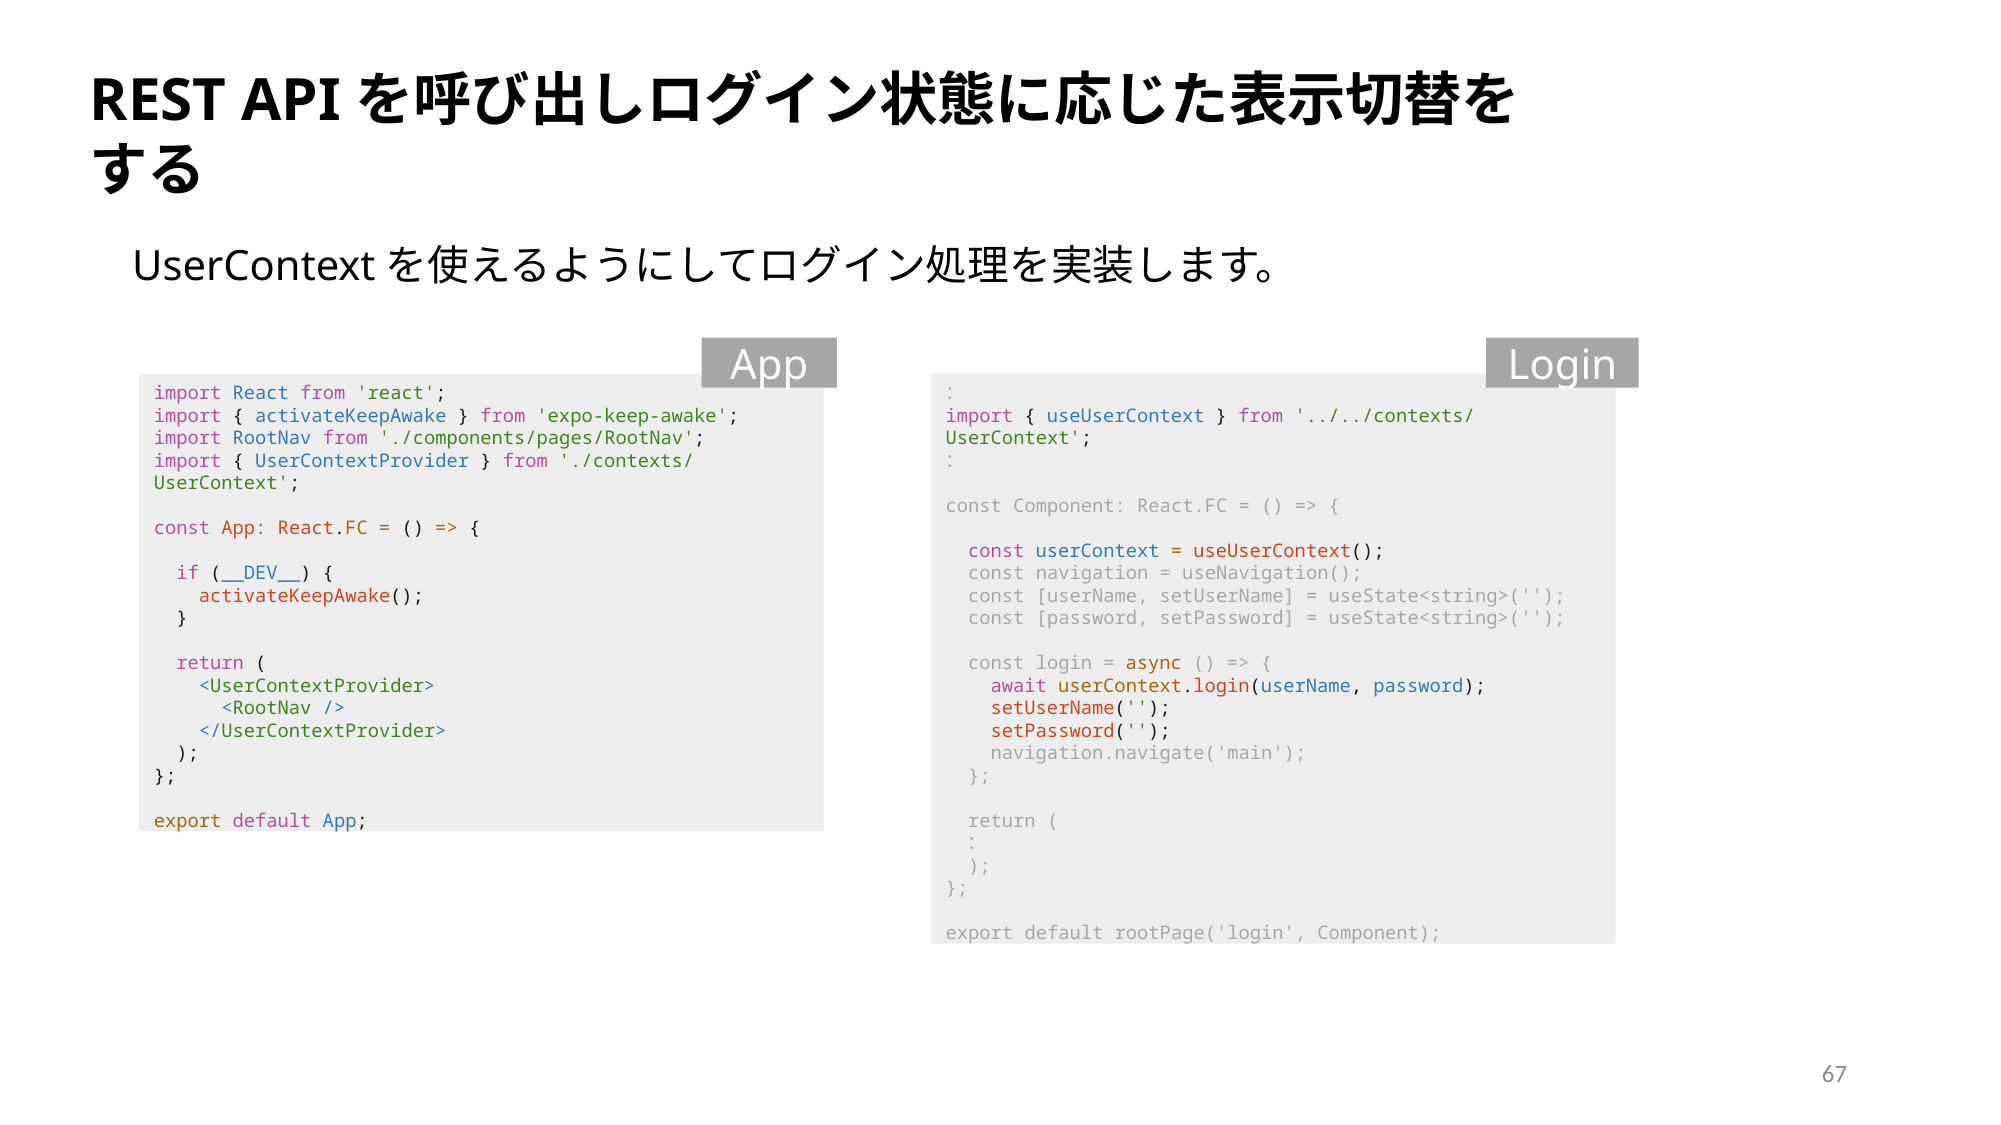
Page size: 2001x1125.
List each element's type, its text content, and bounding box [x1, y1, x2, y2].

text_box App [701, 337, 837, 388]
text_box ： import { useUserContext } from '../../contexts/UserContext'; ： const Component: React.FC = () => { const userContext = useUserContext(); const navigation = useNavigation(); const [userName, setUserName] = useState<string>(''); const [password, setPassword] = useState<string>(''); const login = async () => { await userContext.login(userName, password); setUserName(''); setPassword(''); navigation.navigate('main'); }; return ( ： ); }; export default rootPage('login', Component); [930, 373, 1616, 944]
text_box Login [1486, 337, 1639, 388]
slide_number 67 [1412, 1042, 1863, 1103]
text_box import React from 'react'; import { activateKeepAwake } from 'expo-keep-awake'; import RootNav from './components/pages/RootNav'; import { UserContextProvider } from './contexts/UserContext'; const App: React.FC = () => { if (__DEV__) { activateKeepAwake(); } return ( <UserContextProvider> <RootNav /> </UserContextProvider> ); }; export default App; [139, 373, 824, 832]
text_box UserContextを使えるようにしてログイン処理を実装します。 [117, 214, 1904, 363]
text_box REST APIを呼び出しログイン状態に応じた表示切替をする [74, 54, 1563, 210]
